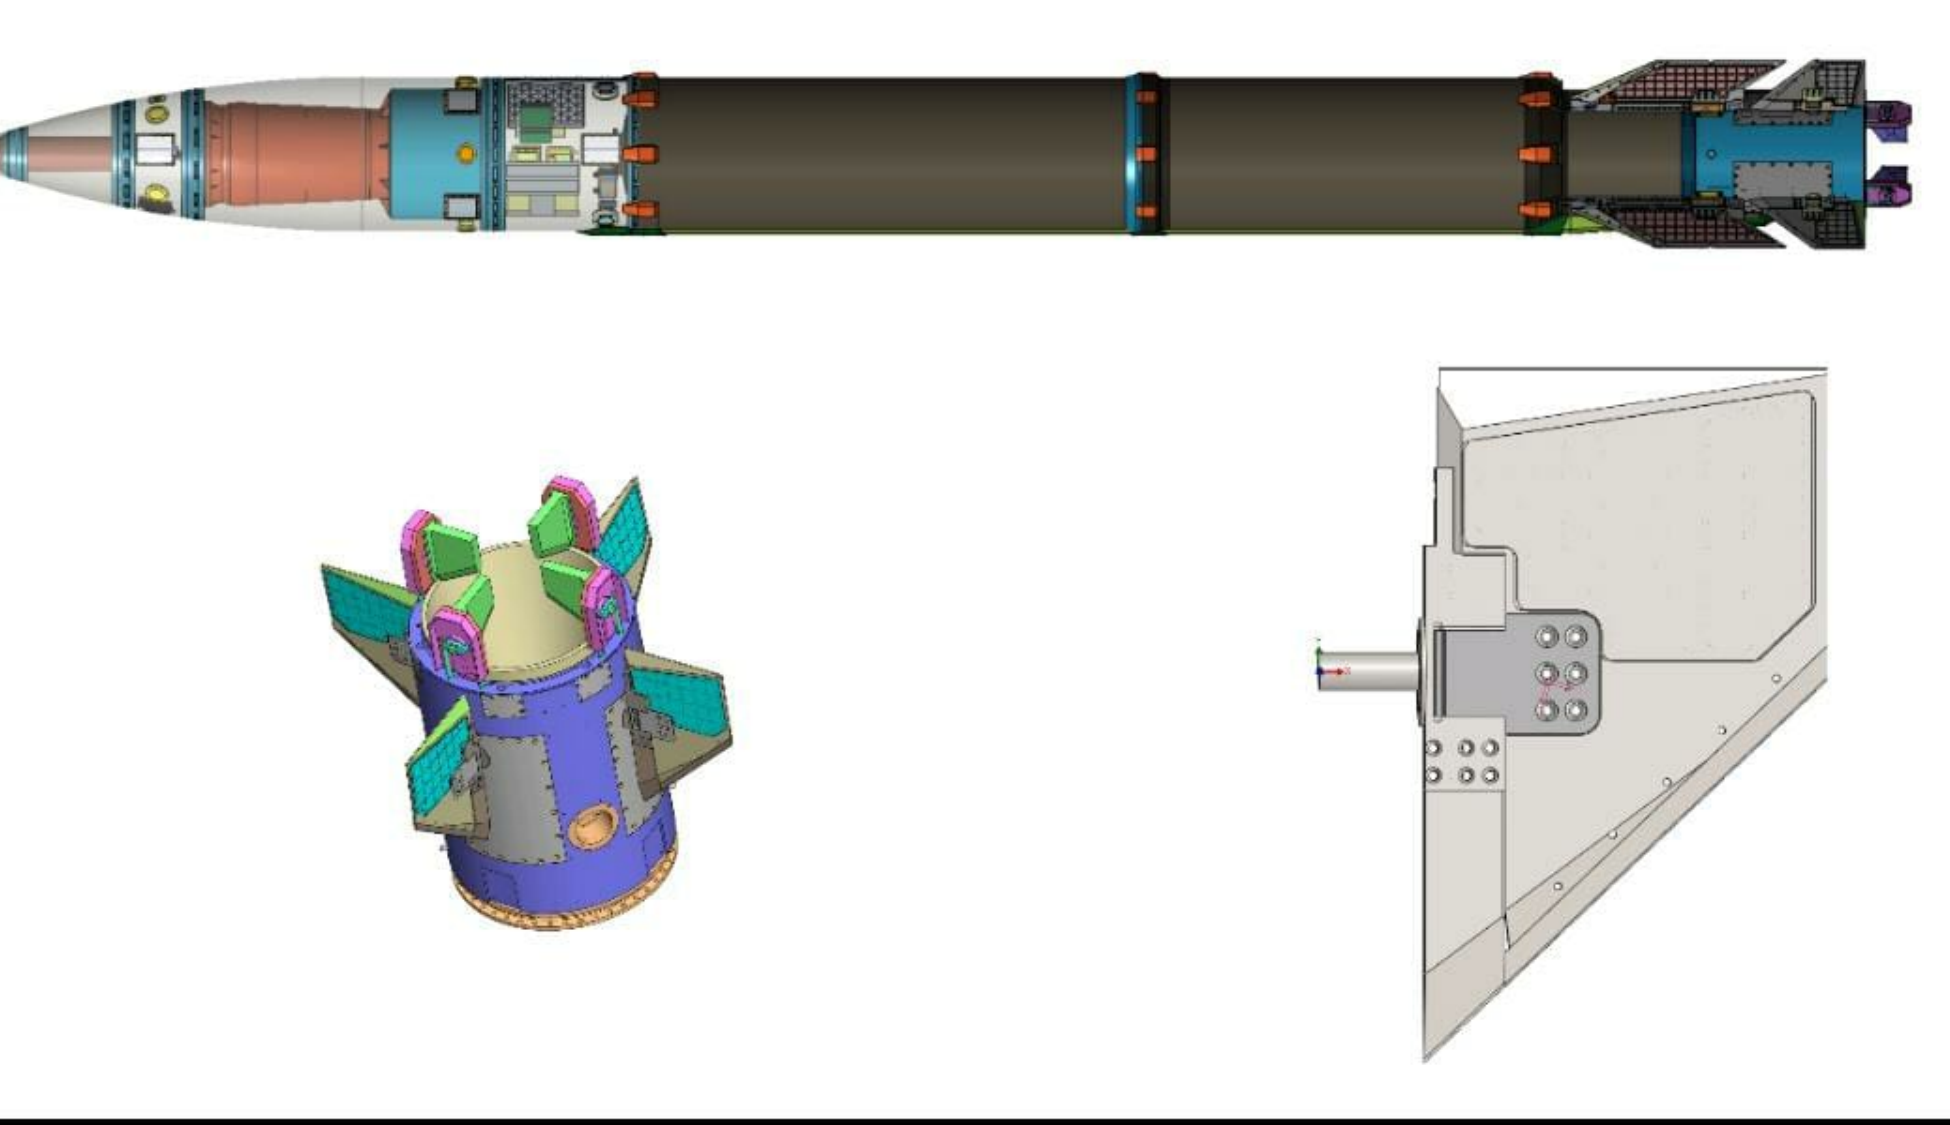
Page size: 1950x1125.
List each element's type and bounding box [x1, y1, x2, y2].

list [0, 0, 1950, 1125]
